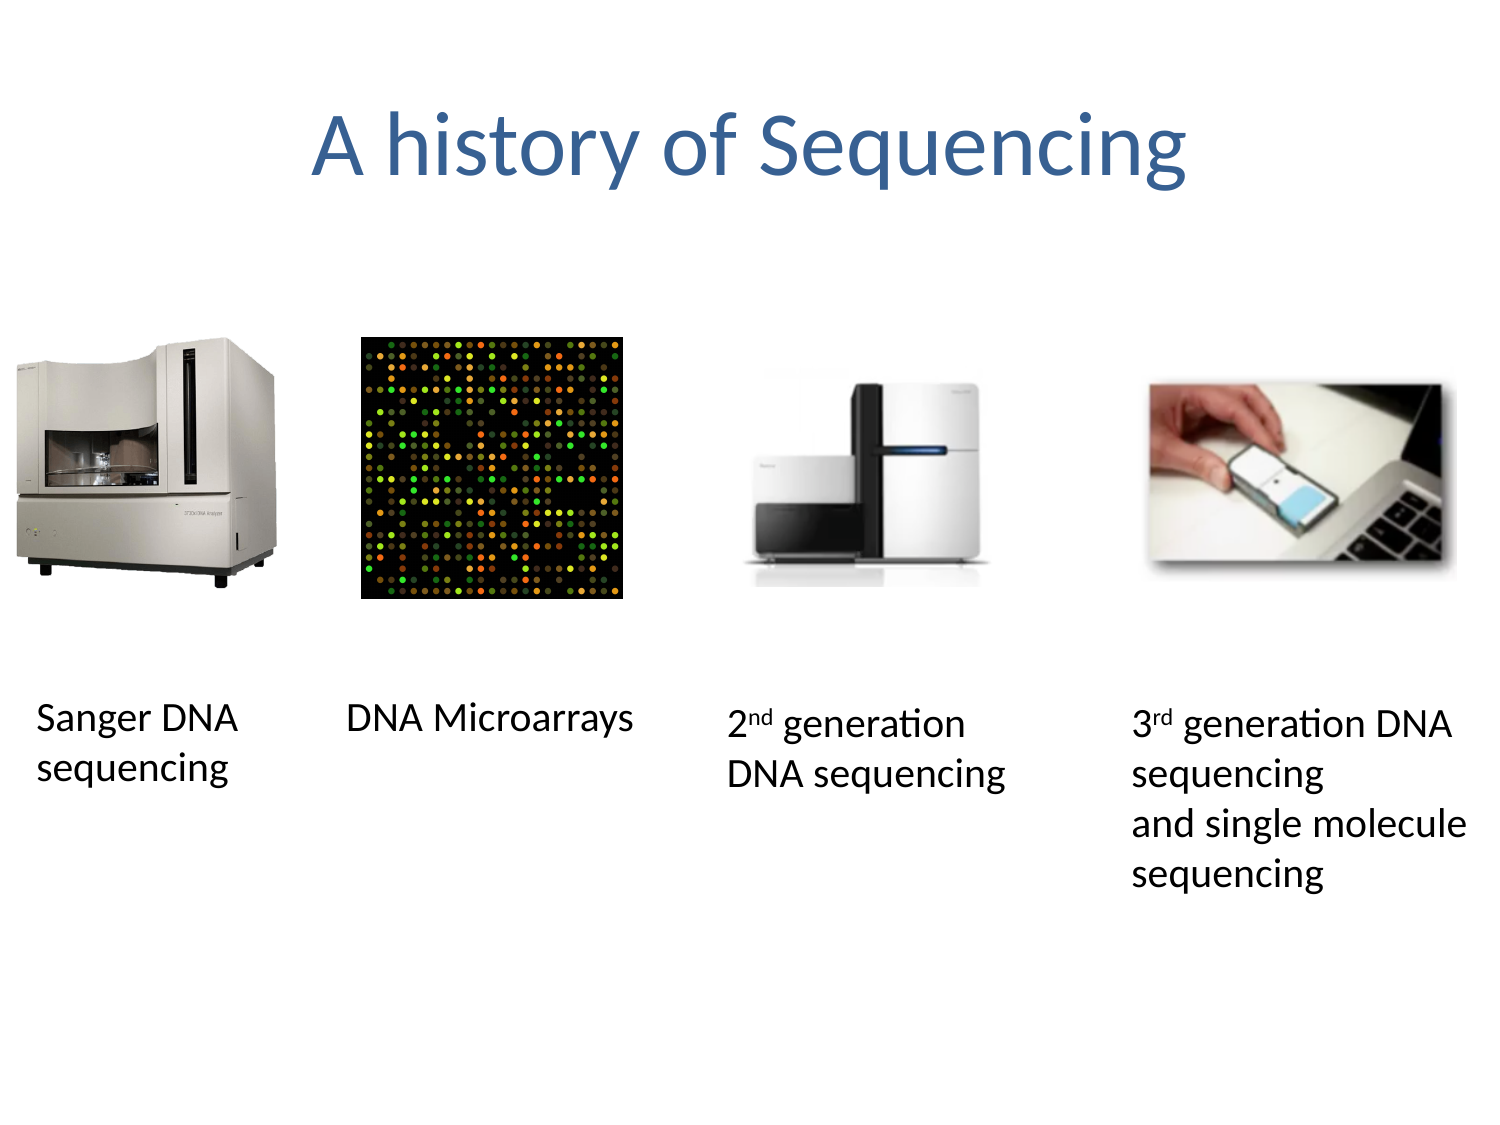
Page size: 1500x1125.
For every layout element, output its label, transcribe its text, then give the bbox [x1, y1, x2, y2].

text_box 2nd generation DNA sequencing [712, 688, 1116, 854]
picture [0, 337, 290, 598]
title A history of Sequencing [75, 45, 1425, 233]
text_box 3rd generation DNA sequencing and single molecule sequencing [1116, 688, 1500, 954]
picture [735, 365, 999, 588]
text_box Sanger DNA sequencing [21, 682, 331, 798]
picture [1136, 365, 1457, 583]
text_box DNA Microarrays [331, 682, 737, 798]
picture [361, 337, 623, 600]
